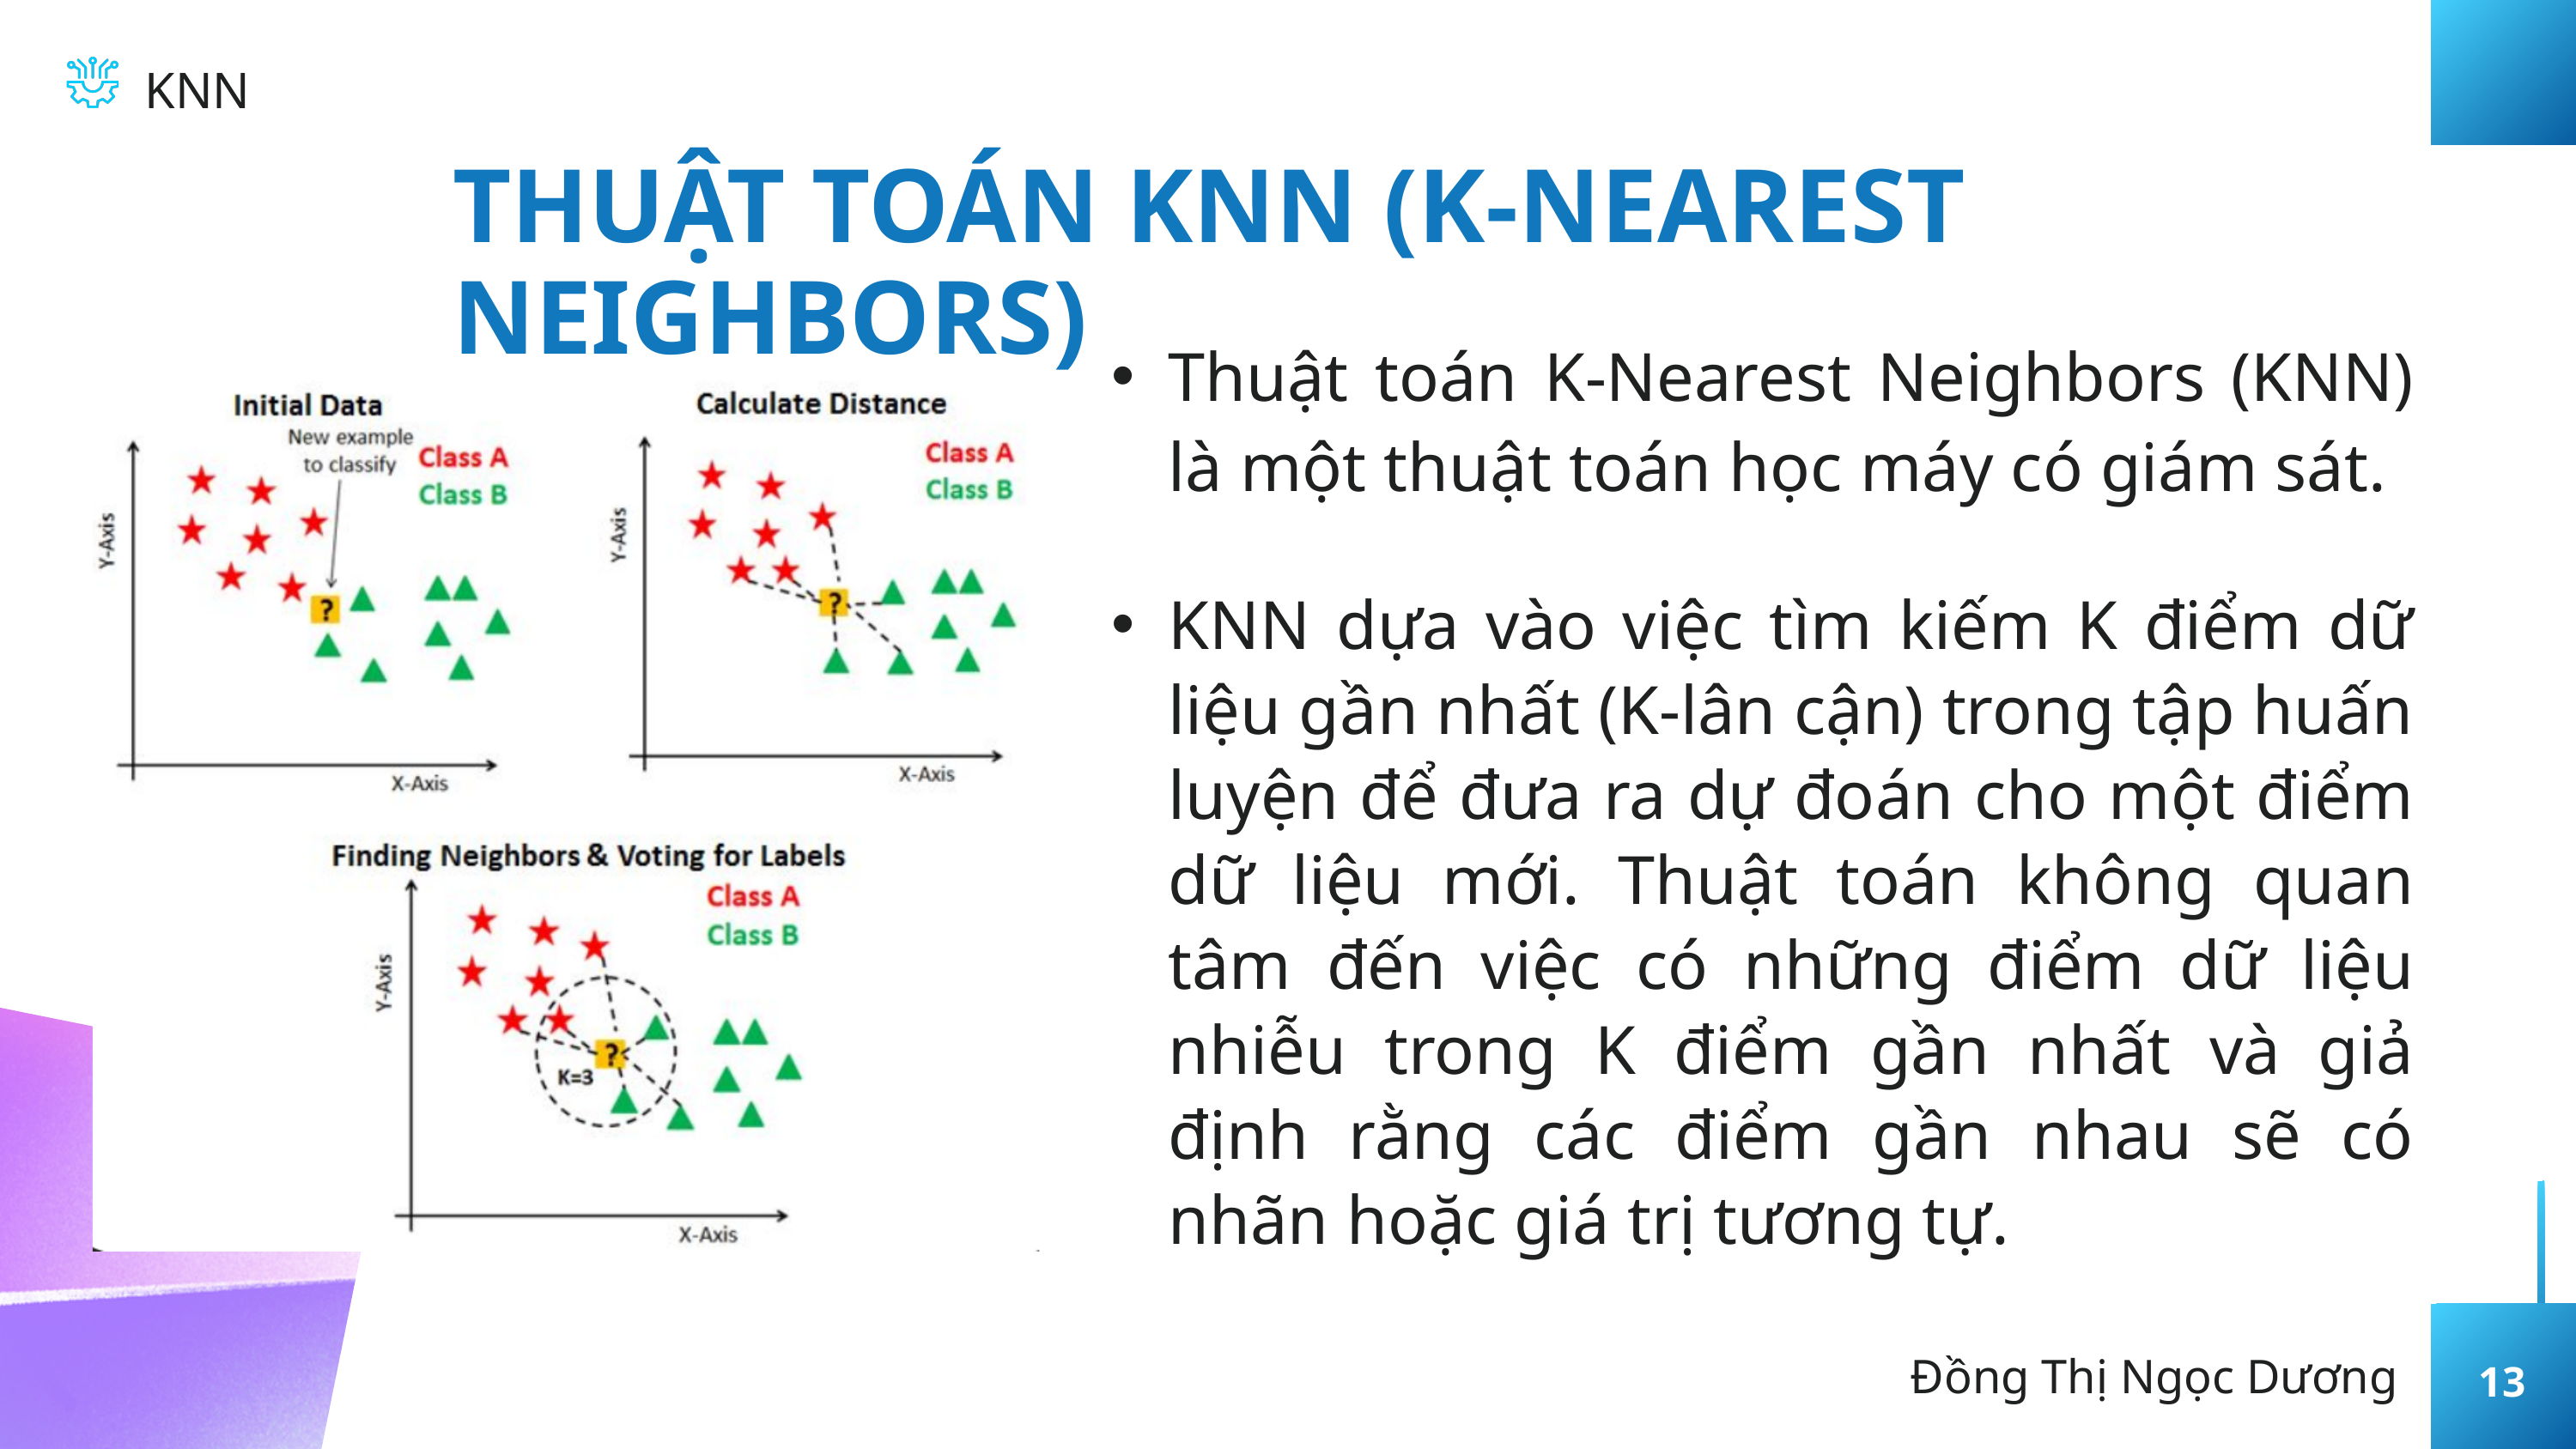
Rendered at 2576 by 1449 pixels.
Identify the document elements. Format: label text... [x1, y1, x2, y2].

text_box THUẬT TOÁN KNN (K-NEAREST NEIGHBORS) [453, 151, 2007, 375]
text_box KNN [144, 49, 1230, 118]
text_box [92, 379, 1040, 1252]
text_box [66, 57, 119, 108]
text_box Đồng Thị Ngọc Dương [1910, 1337, 2399, 1404]
text_box [0, 1007, 361, 1449]
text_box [2430, 0, 2576, 145]
text_box Thuật toán K-Nearest Neighbors (KNN) là một thuật toán học máy có giám sát. KNN dựa vào việc tìm kiếm K điểm dữ liệu gần nhất (K-lân cận) trong tập huấn luyện để đưa ra dự đoán cho một điểm dữ liệu mới. Thuật toán không quan tâm đến việc có những điểm dữ liệu nhiễu trong K điểm gần nhất và giả định rằng các điểm gần nhau sẽ có nhãn hoặc giá trị tương tự. [1055, 209, 2415, 1331]
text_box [2430, 1303, 2576, 1449]
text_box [2537, 1180, 2545, 1302]
